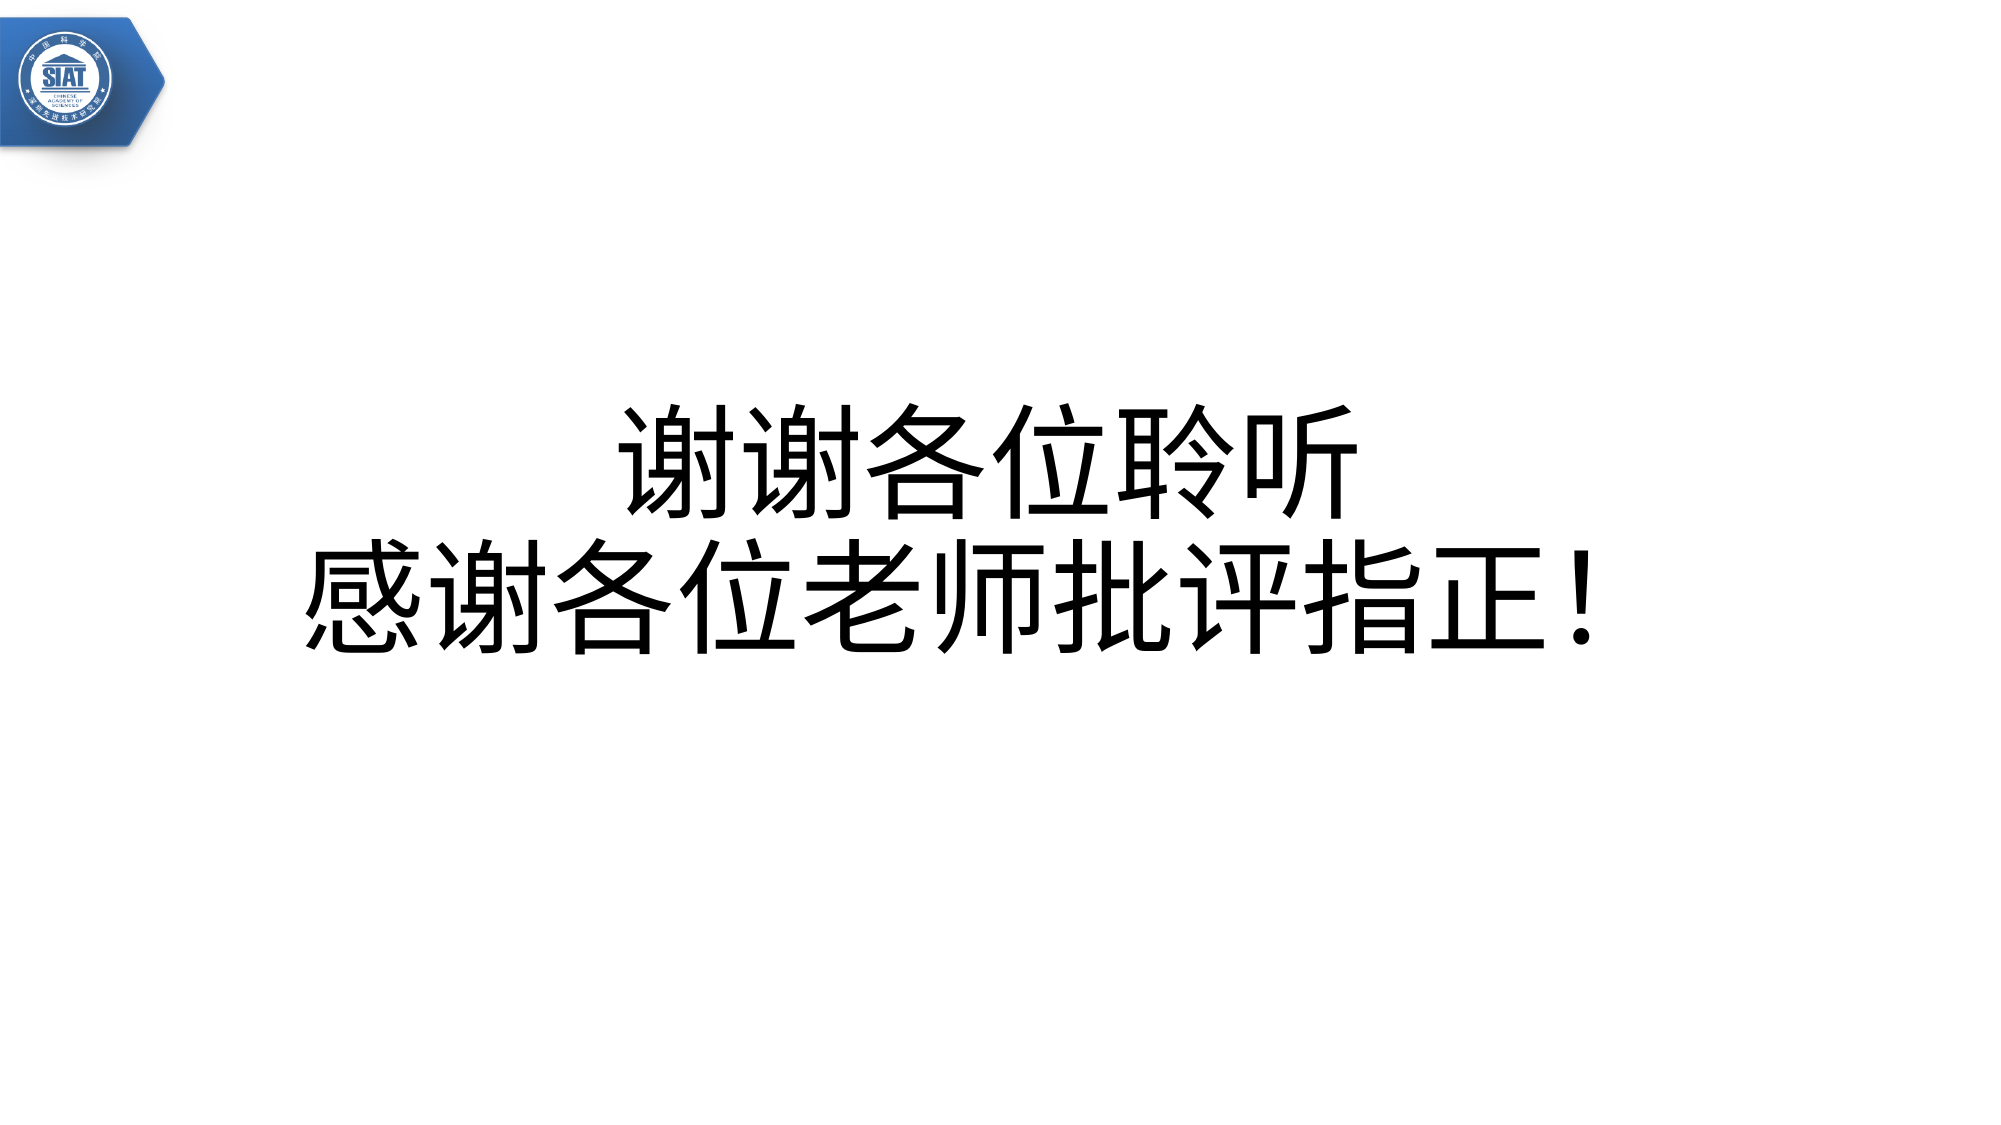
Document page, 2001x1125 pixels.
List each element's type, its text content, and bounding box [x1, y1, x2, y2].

title 谢谢各位聆听 感谢各位老师批评指正！ [238, 287, 1739, 680]
